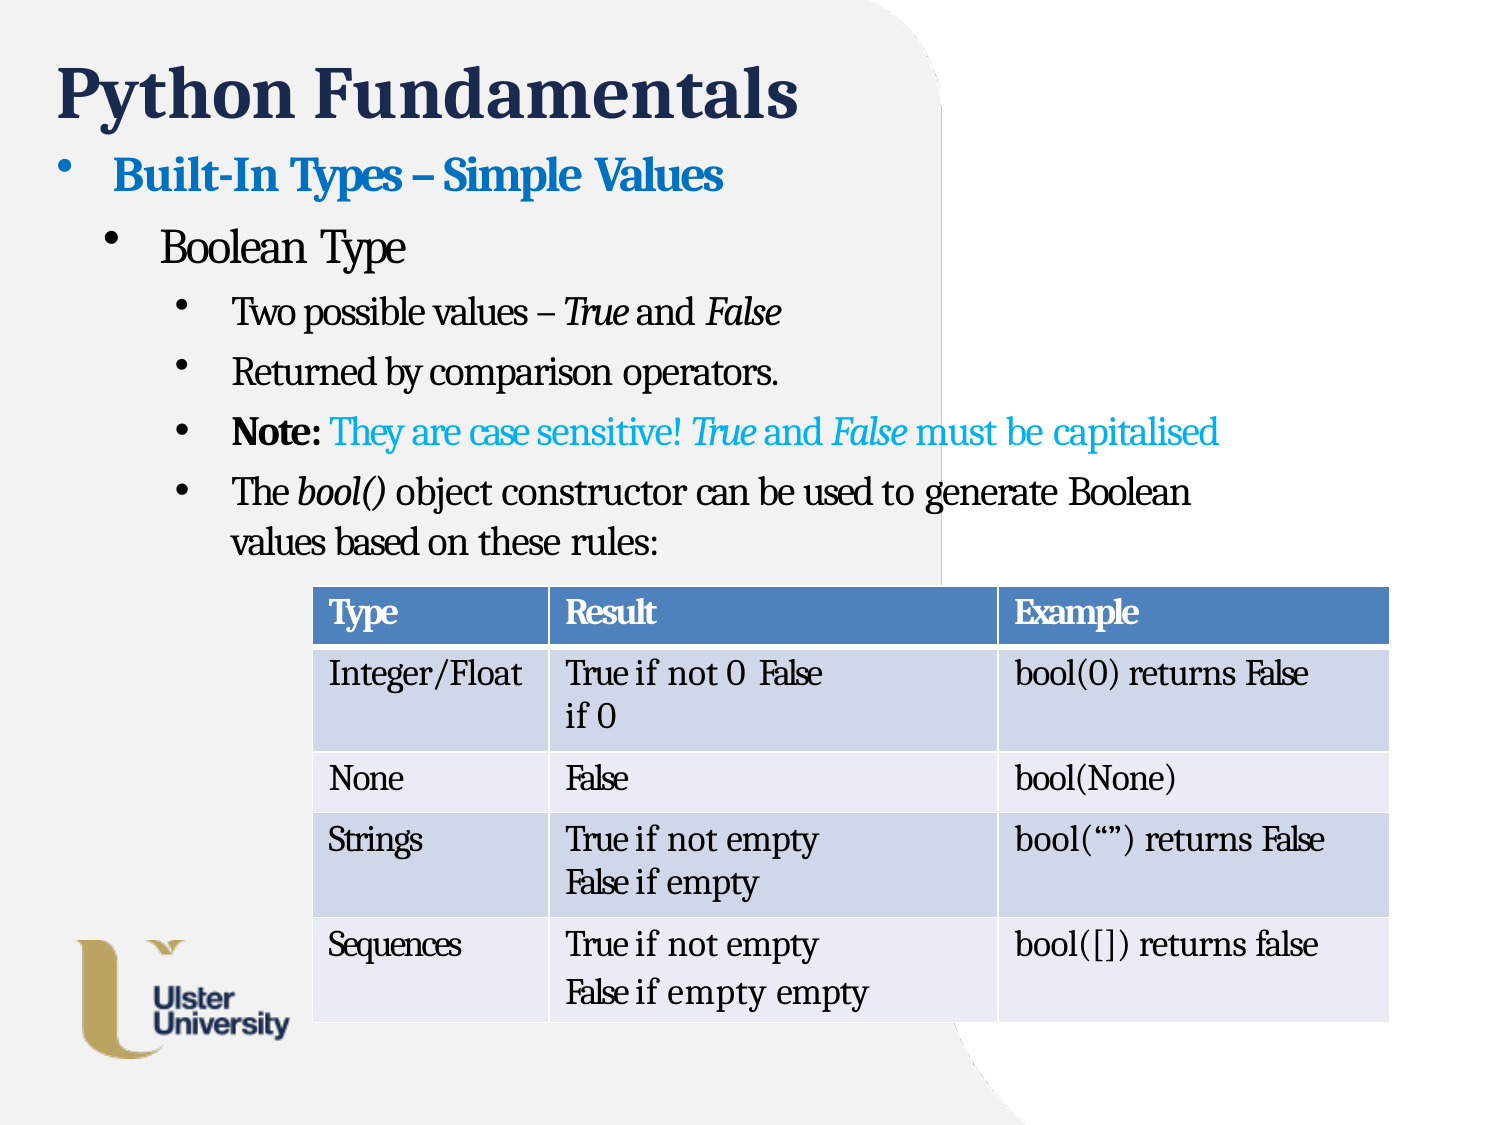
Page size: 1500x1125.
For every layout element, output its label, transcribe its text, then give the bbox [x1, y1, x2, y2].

table_cell True if not empty False if empty empty [550, 918, 997, 1022]
text_box Built-In Types – Simple Values Boolean Type Two possible values – True and False Returned by comparison operators. Note: They are case sensitive! True and False must be capitalised The bool() object constructor can be used to generate Boolean values based on these rules: [54, 127, 1397, 565]
table_header Result [550, 587, 997, 644]
table_cell Integer/Float [313, 650, 548, 751]
table_cell bool([]) returns false [999, 918, 1389, 1022]
table_header Example [999, 587, 1389, 644]
table_cell True if not 0 False if 0 [550, 650, 997, 751]
table_header Type [313, 587, 548, 644]
picture [0, 0, 1026, 1125]
title Python Fundamentals [41, 42, 1390, 135]
table_cell bool(“”) returns False [999, 813, 1389, 917]
table_cell bool(None) [999, 753, 1389, 812]
table_cell Strings [313, 813, 548, 917]
table_cell bool(0) returns False [999, 650, 1389, 751]
table_cell None [313, 753, 548, 812]
table_cell Sequences [313, 918, 548, 1022]
table_cell True if not empty False if empty [550, 813, 997, 917]
table_cell False [550, 753, 997, 812]
